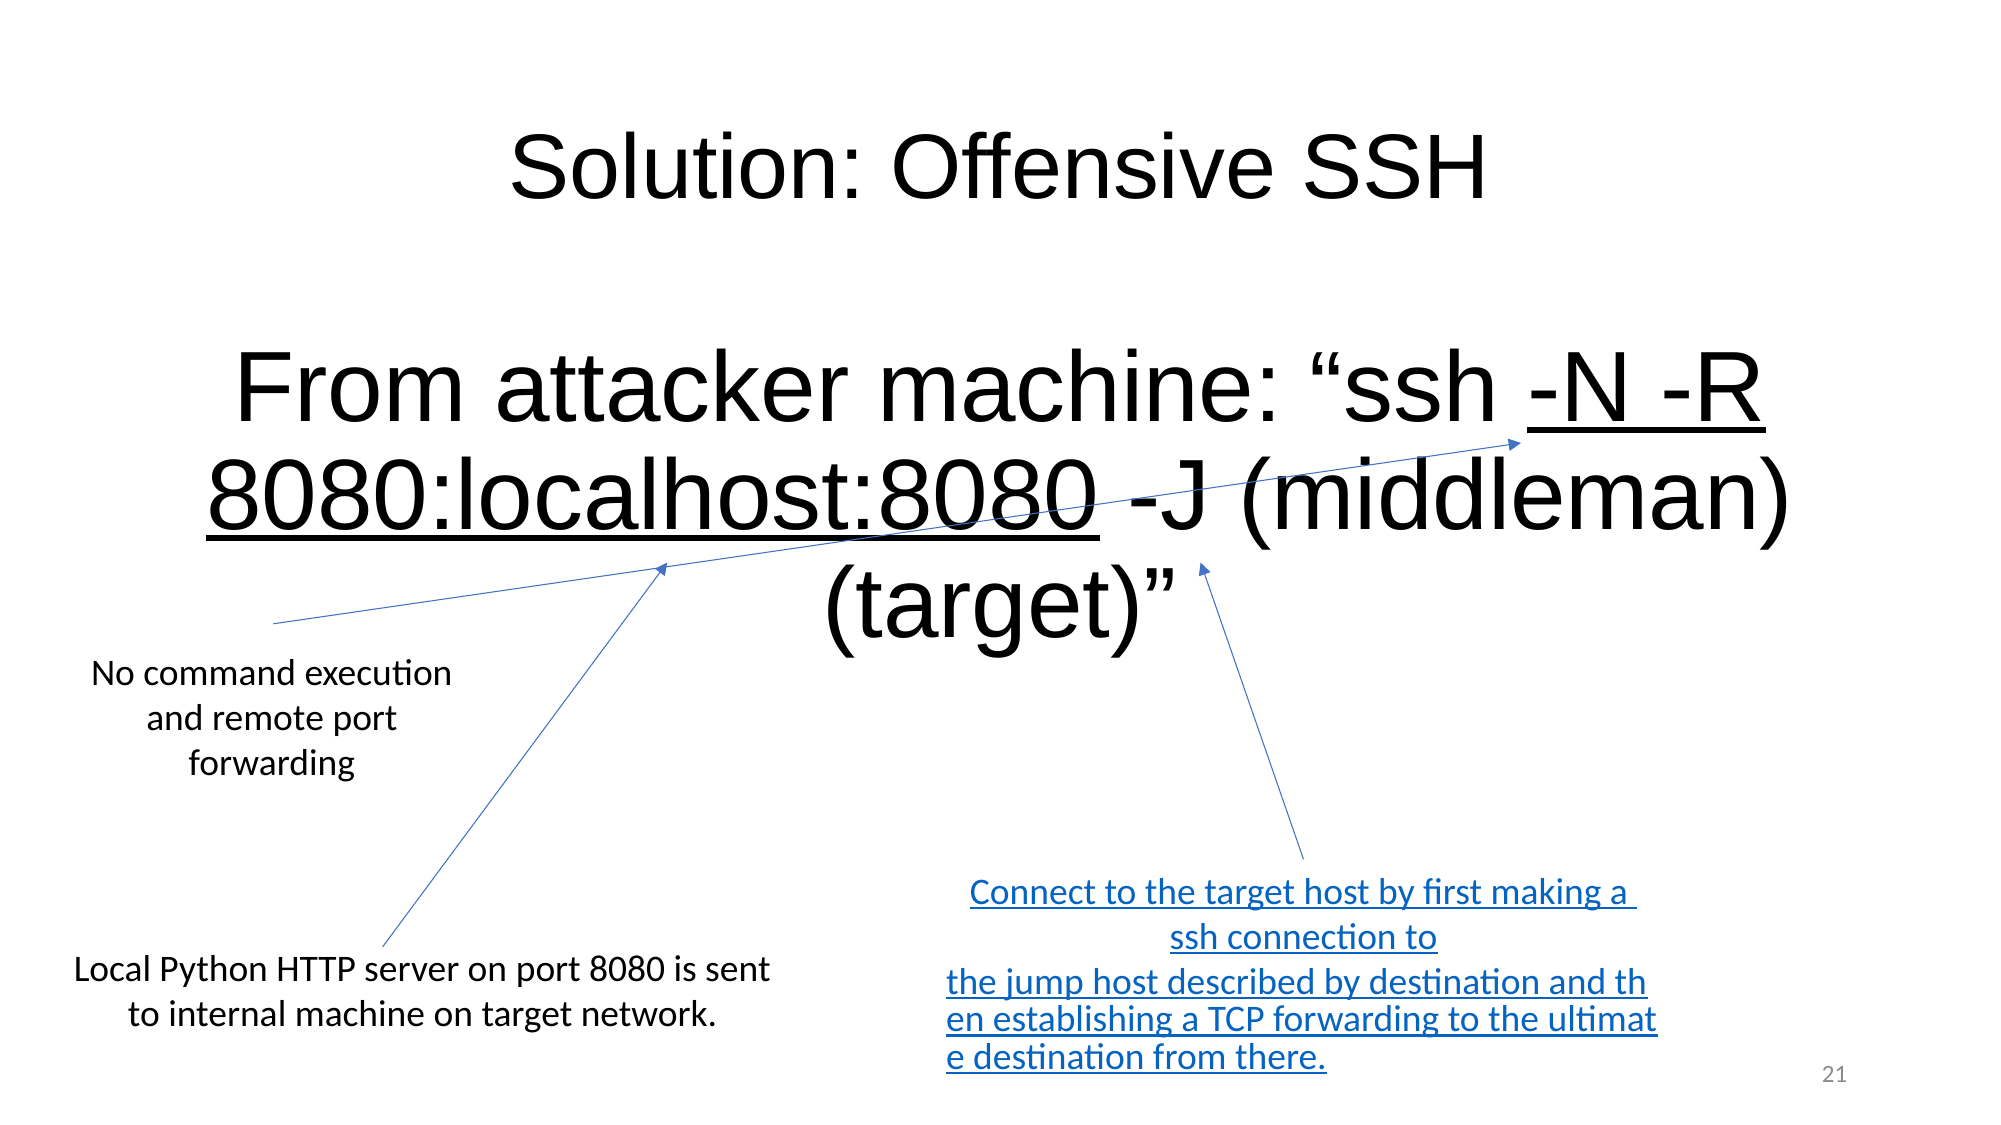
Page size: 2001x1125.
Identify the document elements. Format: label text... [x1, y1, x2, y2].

text_box No command execution and remote port forwarding [50, 640, 382, 791]
title Solution: Offensive SSH [137, 59, 1863, 278]
text_box Connect to the target host by first making a ssh connection to the jump host described by destination and then establishing a TCP forwarding to the ultimate destination from there. [931, 859, 1676, 1009]
text_box Local Python HTTP server on port 8080 is sent to internal machine on target network. [50, 936, 795, 1042]
list From attacker machine: “ssh -N -R 8080:localhost:8080 -J (middleman) (target)” [187, 328, 1813, 950]
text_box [273, 442, 1521, 624]
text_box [1200, 562, 1304, 860]
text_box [382, 562, 668, 947]
slide_number 21 [1412, 1042, 1863, 1103]
